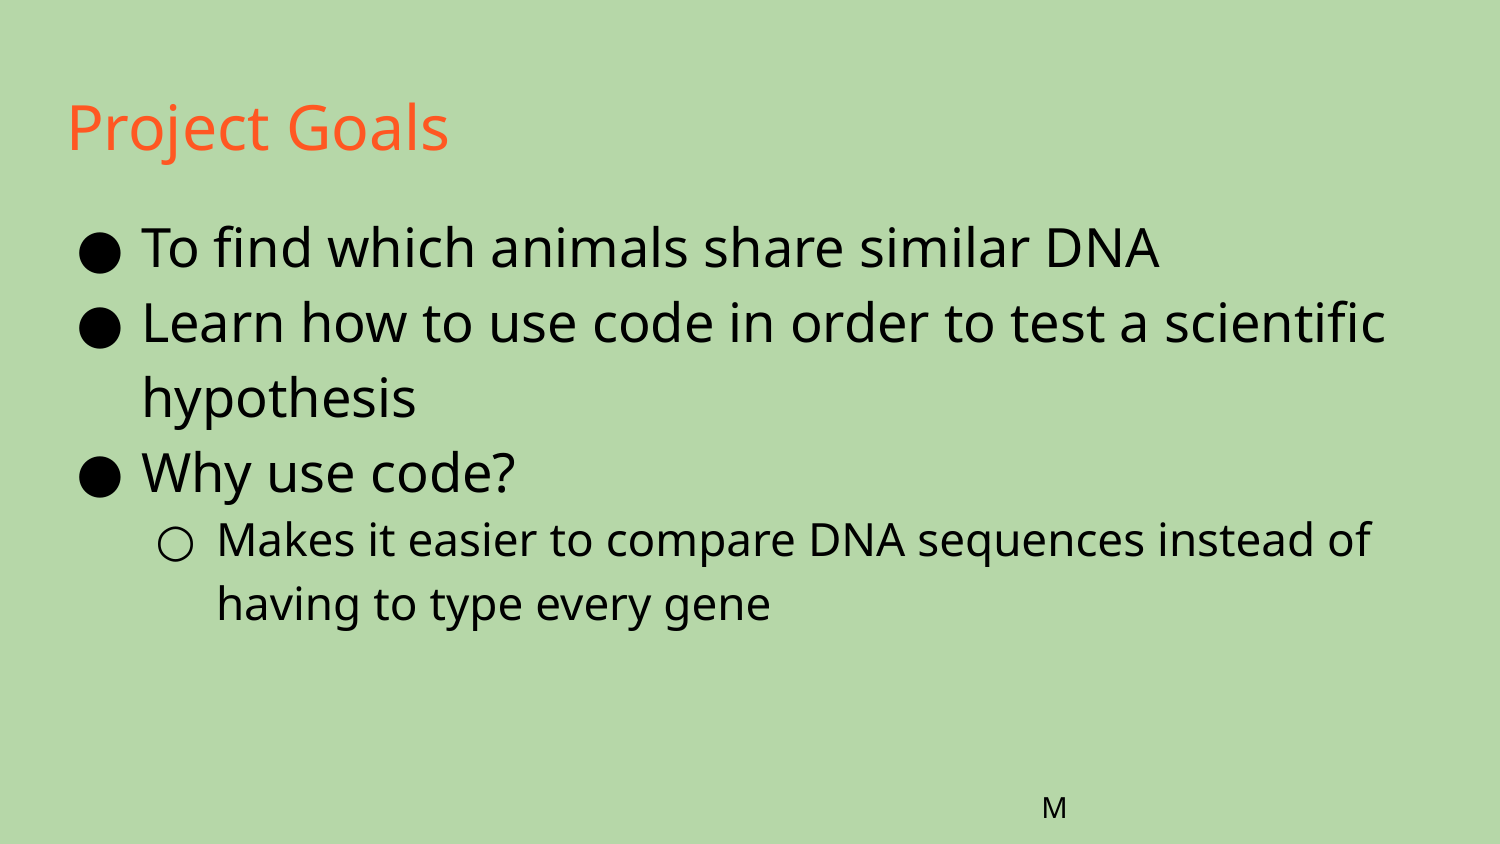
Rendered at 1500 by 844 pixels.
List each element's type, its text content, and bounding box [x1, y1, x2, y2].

list To find which animals share similar DNA Learn how to use code in order to test a scientific hypothesis Why use code? Makes it easier to compare DNA sequences instead of having to type every gene [51, 189, 1449, 750]
title Project Goals [51, 72, 1449, 167]
text_box M [1026, 774, 1106, 811]
